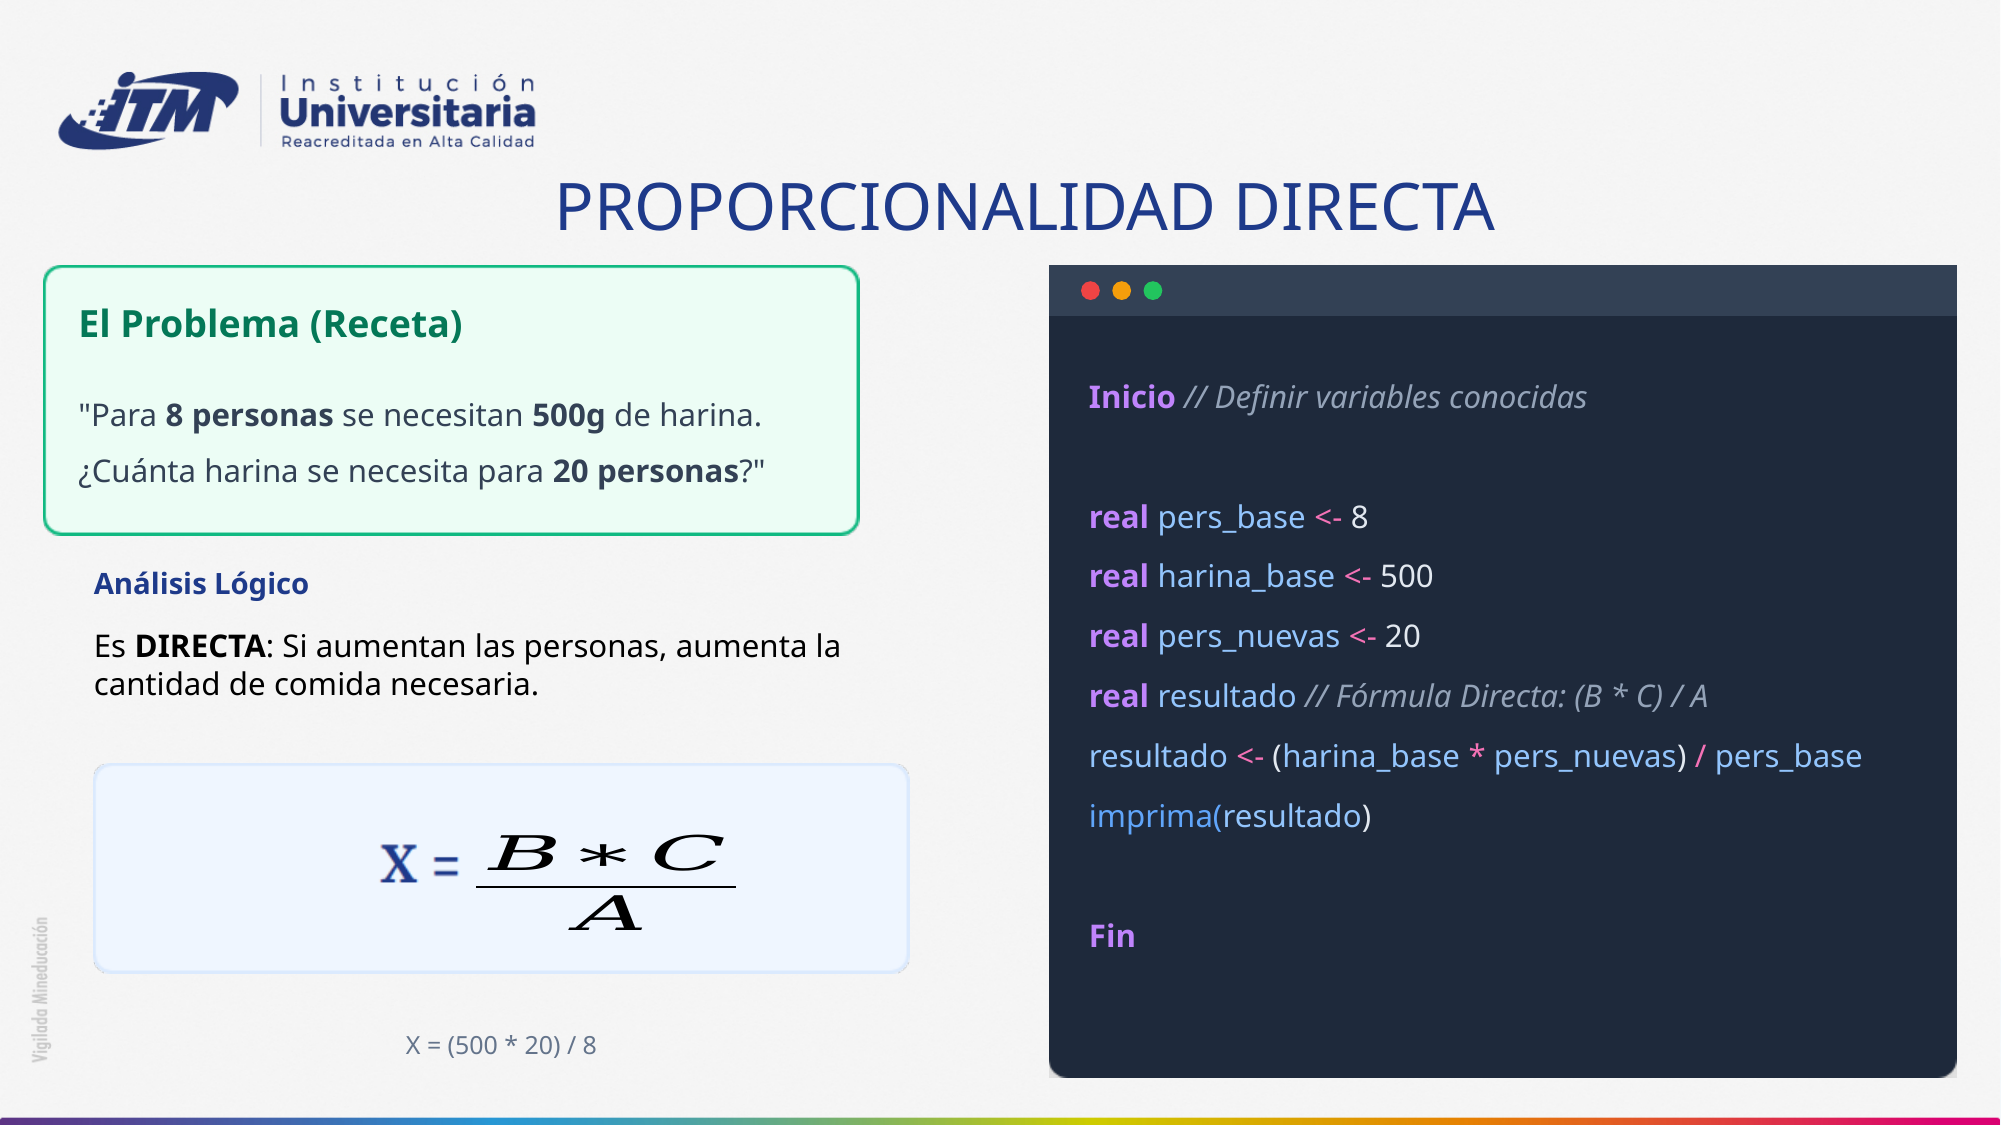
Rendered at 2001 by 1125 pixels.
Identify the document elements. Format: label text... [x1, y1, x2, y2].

text_box X = (500 * 20) / 8 [93, 1029, 910, 1060]
text_box Es DIRECTA: Si aumentan las personas, aumenta la cantidad de comida necesaria. [93, 626, 910, 702]
text_box PROPORCIONALIDAD DIRECTA [554, 164, 1905, 244]
picture [0, 0, 2001, 1125]
text_box Análisis Lógico [93, 565, 951, 601]
